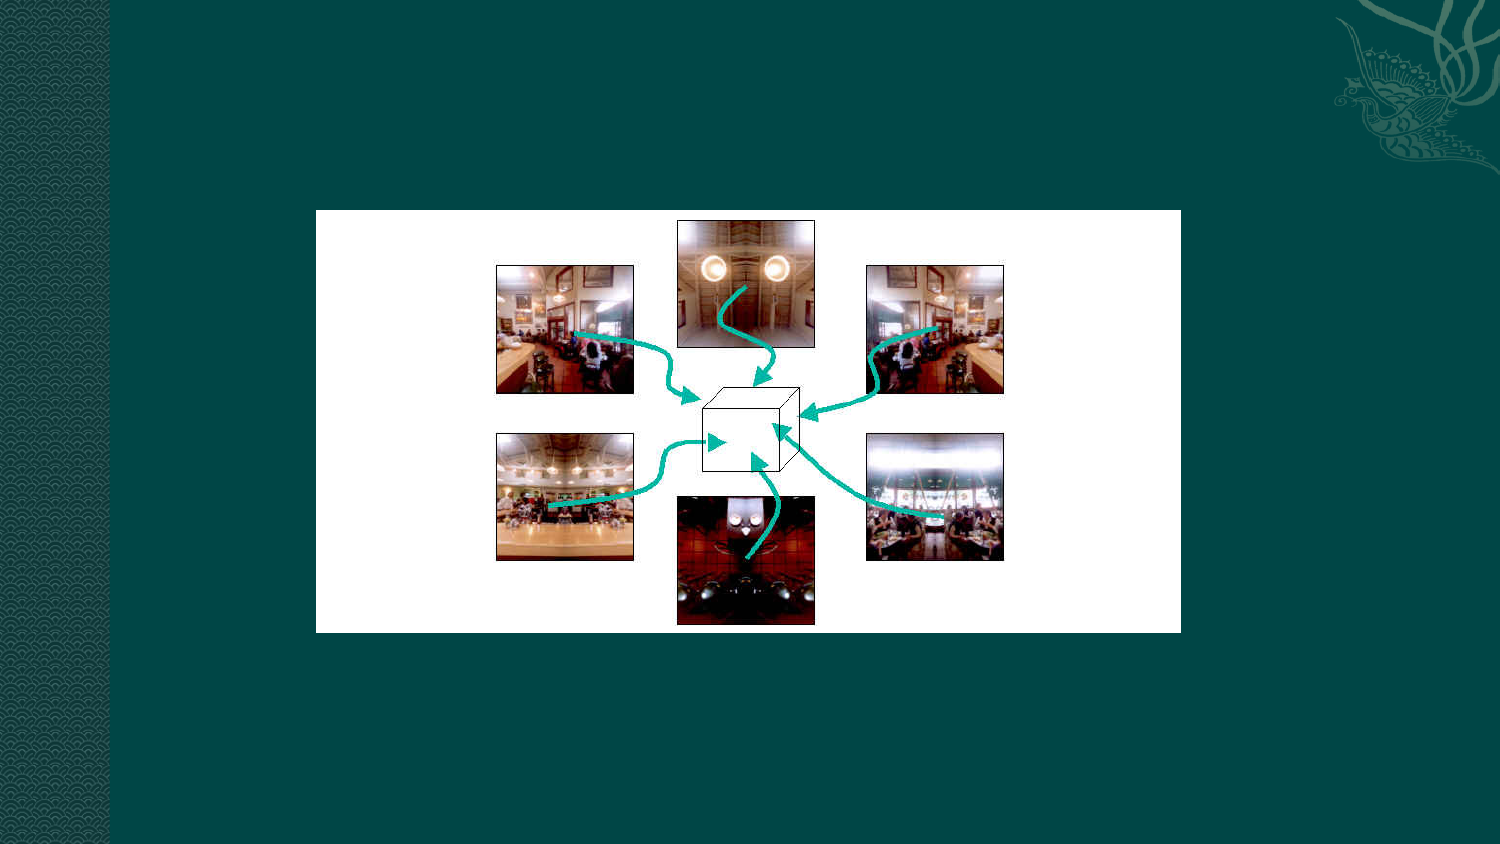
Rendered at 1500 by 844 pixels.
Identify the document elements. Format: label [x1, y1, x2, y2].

picture [315, 209, 1185, 634]
picture [0, 0, 110, 844]
